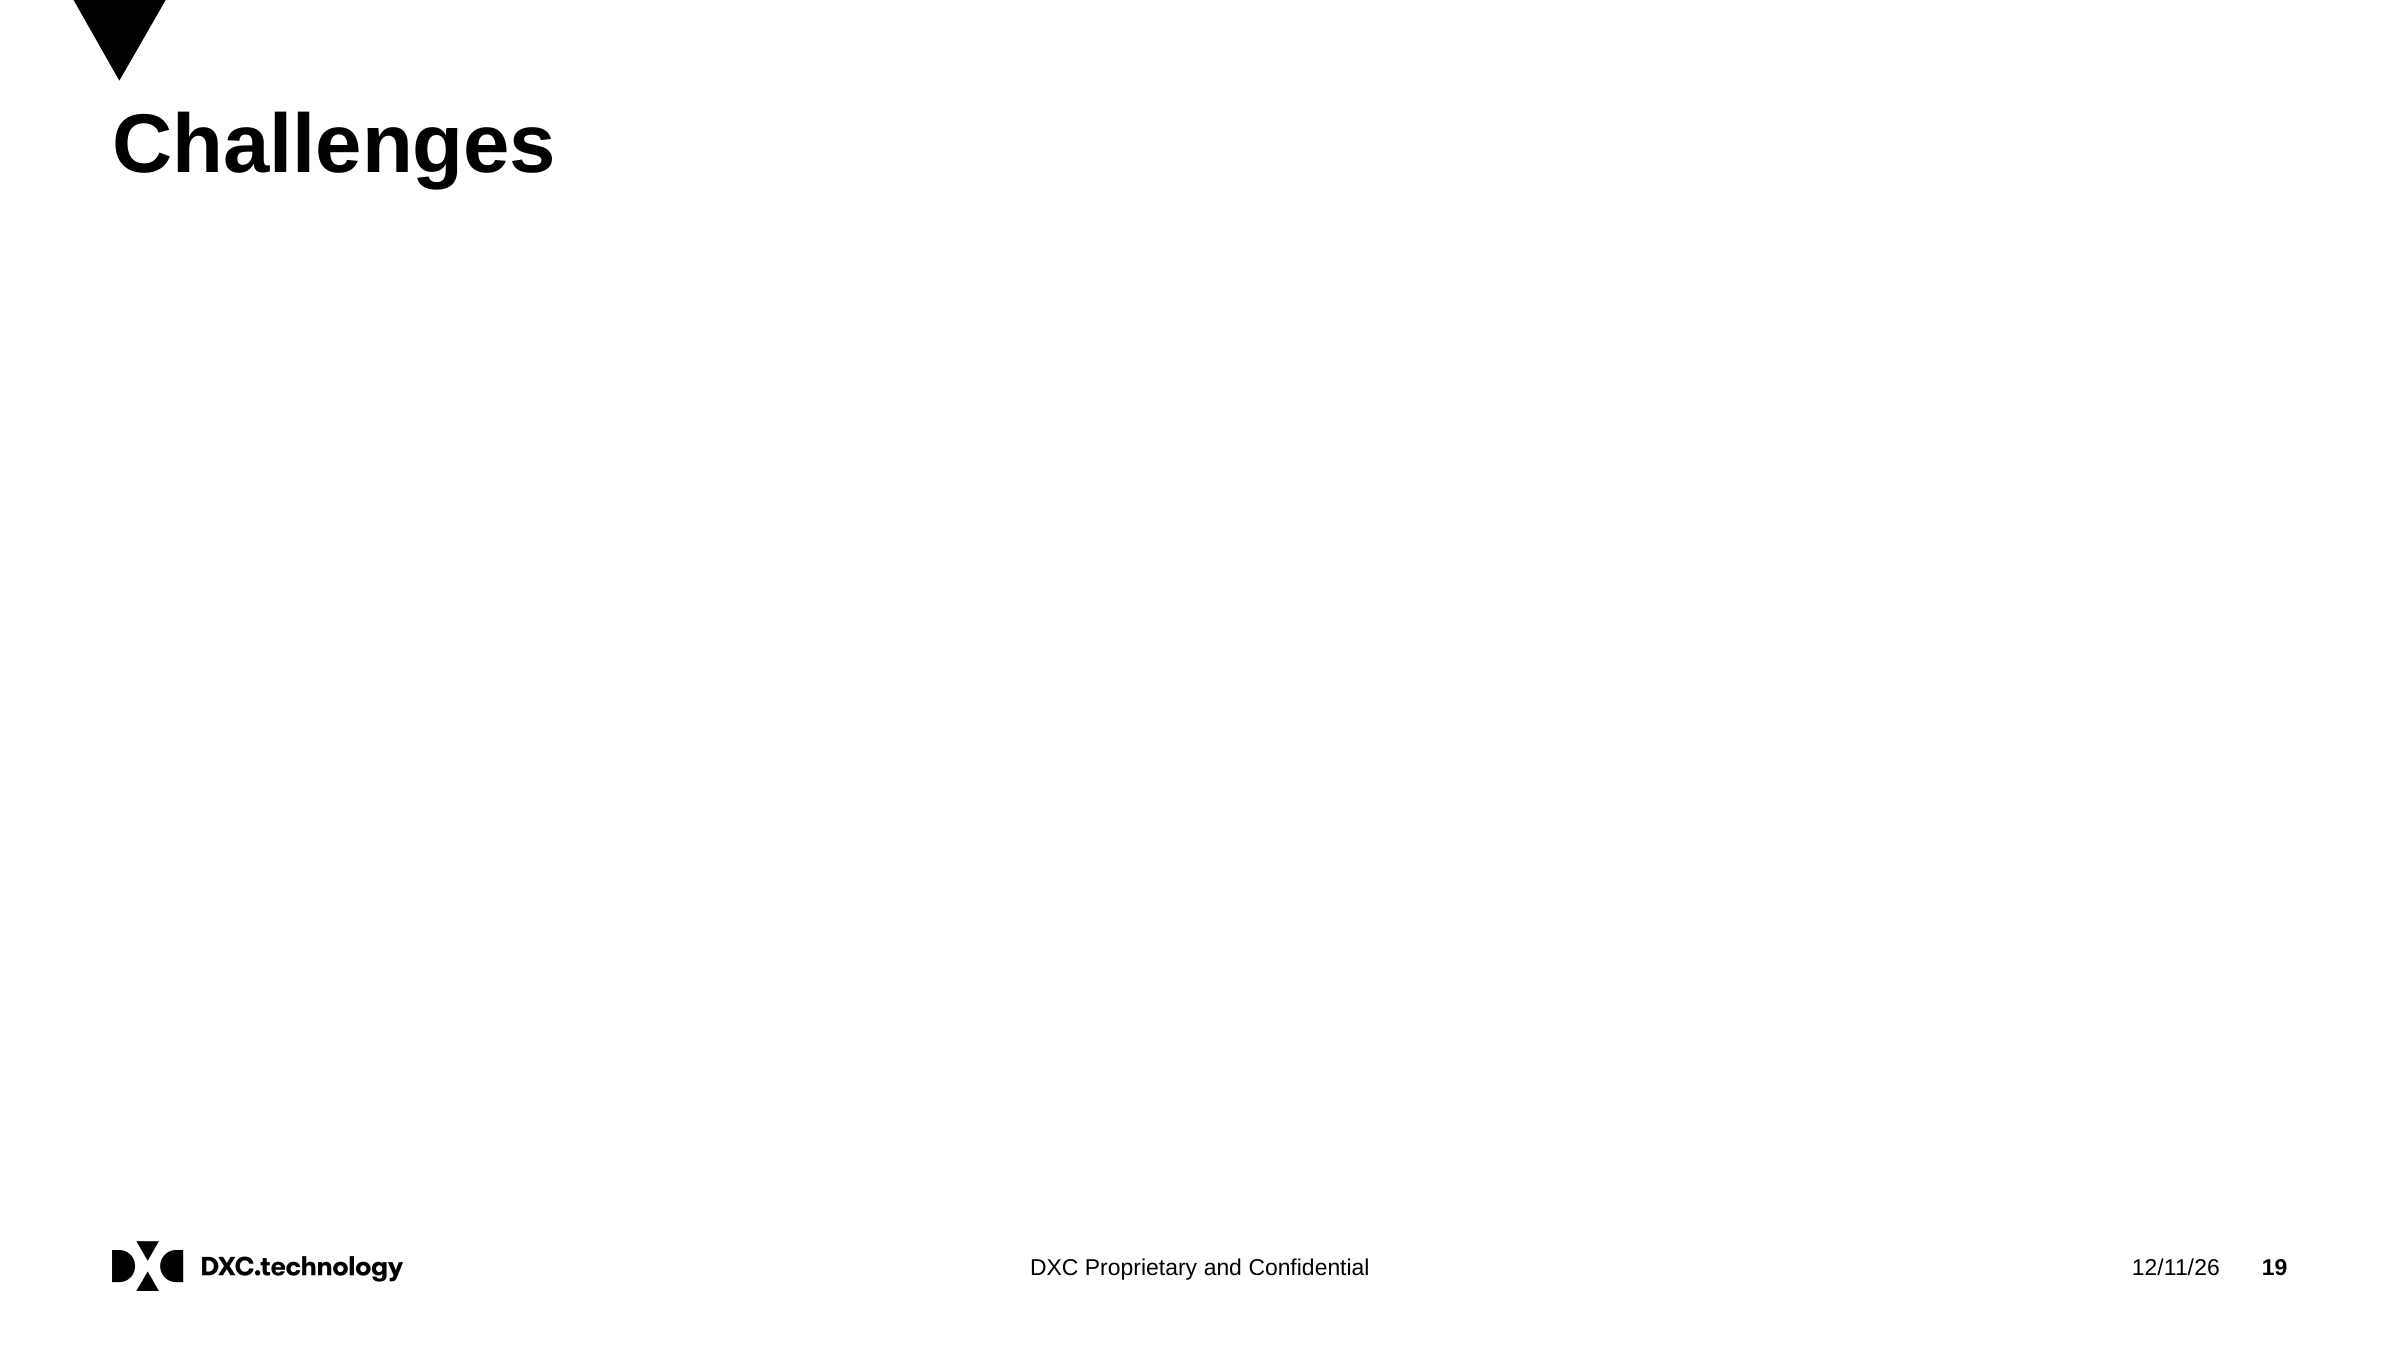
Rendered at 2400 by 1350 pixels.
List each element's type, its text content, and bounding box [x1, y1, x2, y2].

text_box Challenges [112, 104, 1047, 191]
